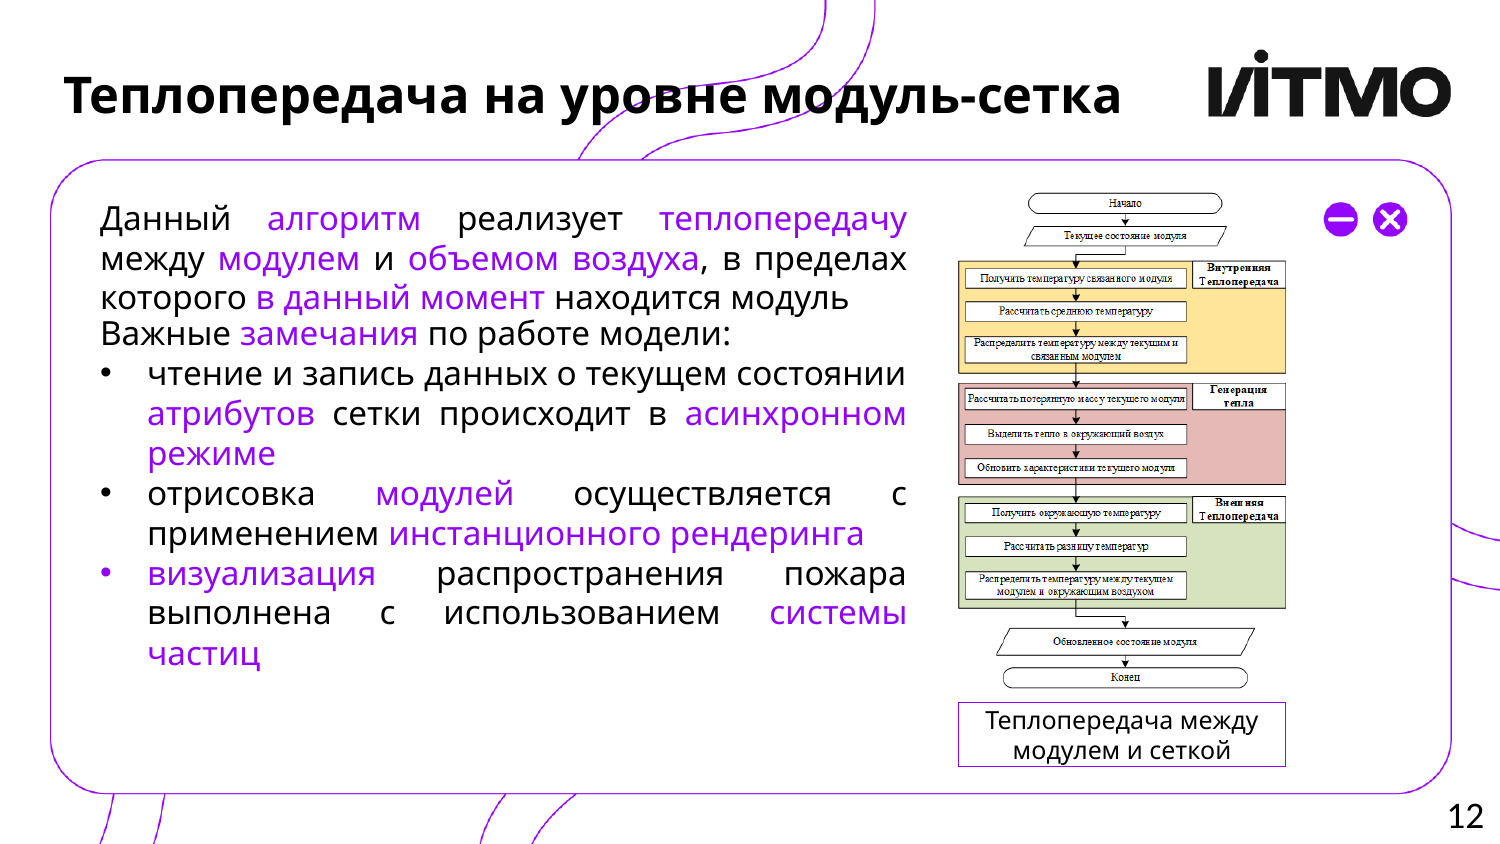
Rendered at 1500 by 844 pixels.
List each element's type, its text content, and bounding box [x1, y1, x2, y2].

text_box Важные замечания по работе модели: чтение и запись данных о текущем состоянии атрибутов сетки происходит в асинхронном режиме отрисовка модулей осуществляется с применением инстанционного рендеринга визуализация распространения пожара выполнена с использованием системы частиц [85, 333, 923, 651]
picture [0, 0, 1500, 844]
text_box 12 [1431, 783, 1500, 844]
title Теплопередача на уровне модуль-сетка [48, 50, 1195, 137]
list Данный алгоритм реализует теплопередачу между модулем и объемом воздуха, в пределах которого в данный момент находится модуль [85, 192, 923, 321]
text_box Теплопередача между модулем и сеткой [958, 702, 1286, 767]
